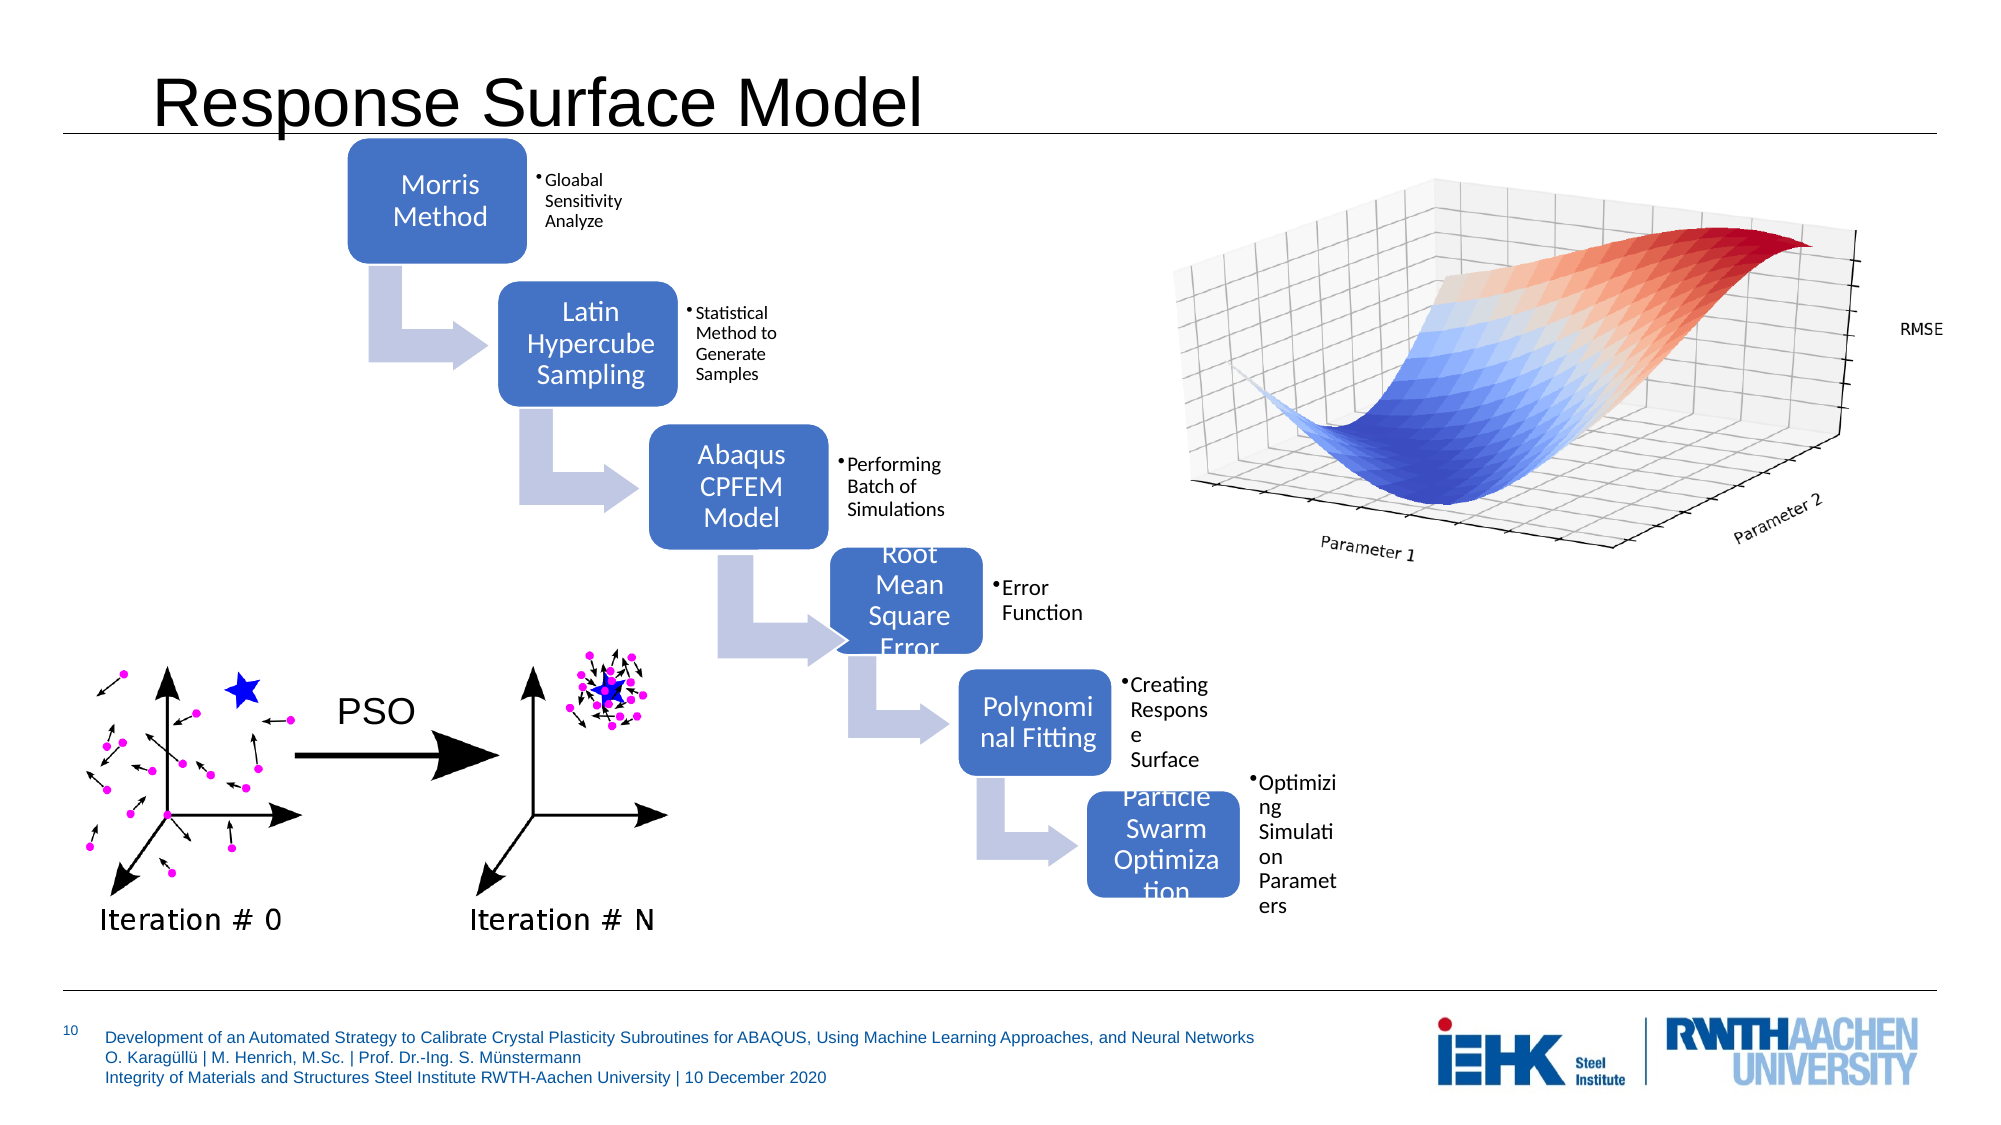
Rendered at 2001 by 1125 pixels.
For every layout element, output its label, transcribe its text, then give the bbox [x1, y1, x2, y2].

picture [1417, 997, 1938, 1118]
title Response Surface Model [137, 59, 1863, 278]
picture [1145, 167, 1955, 586]
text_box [229, 134, 1079, 553]
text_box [716, 544, 1635, 990]
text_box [76, 635, 678, 950]
